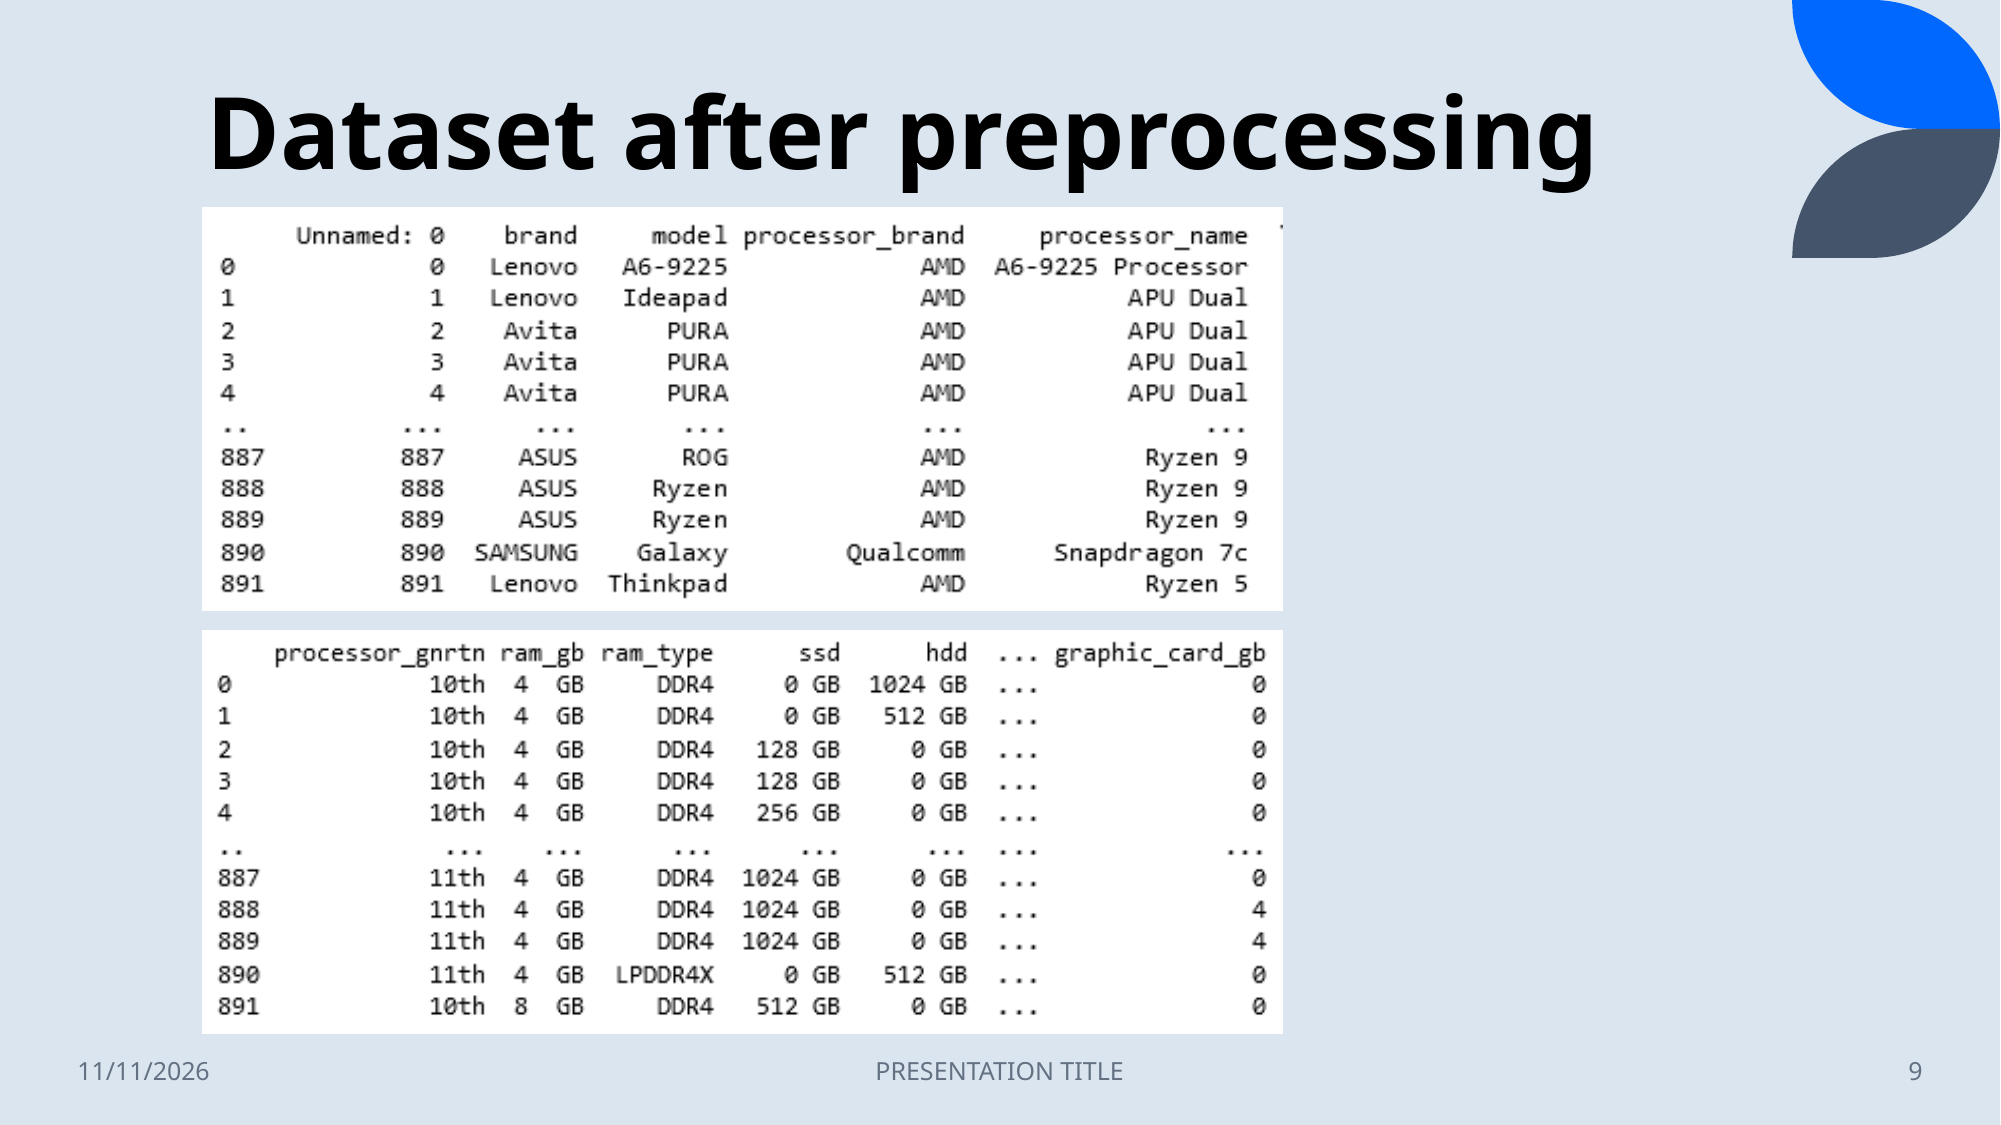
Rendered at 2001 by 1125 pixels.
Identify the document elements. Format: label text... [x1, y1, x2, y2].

picture [201, 630, 1283, 1034]
title Dataset after preprocessing [191, 55, 1796, 199]
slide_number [62, 1042, 342, 1103]
slide_number 9 [1665, 1042, 1938, 1103]
footer PRESENTATION TITLE [662, 1042, 1338, 1103]
picture [201, 207, 1283, 611]
